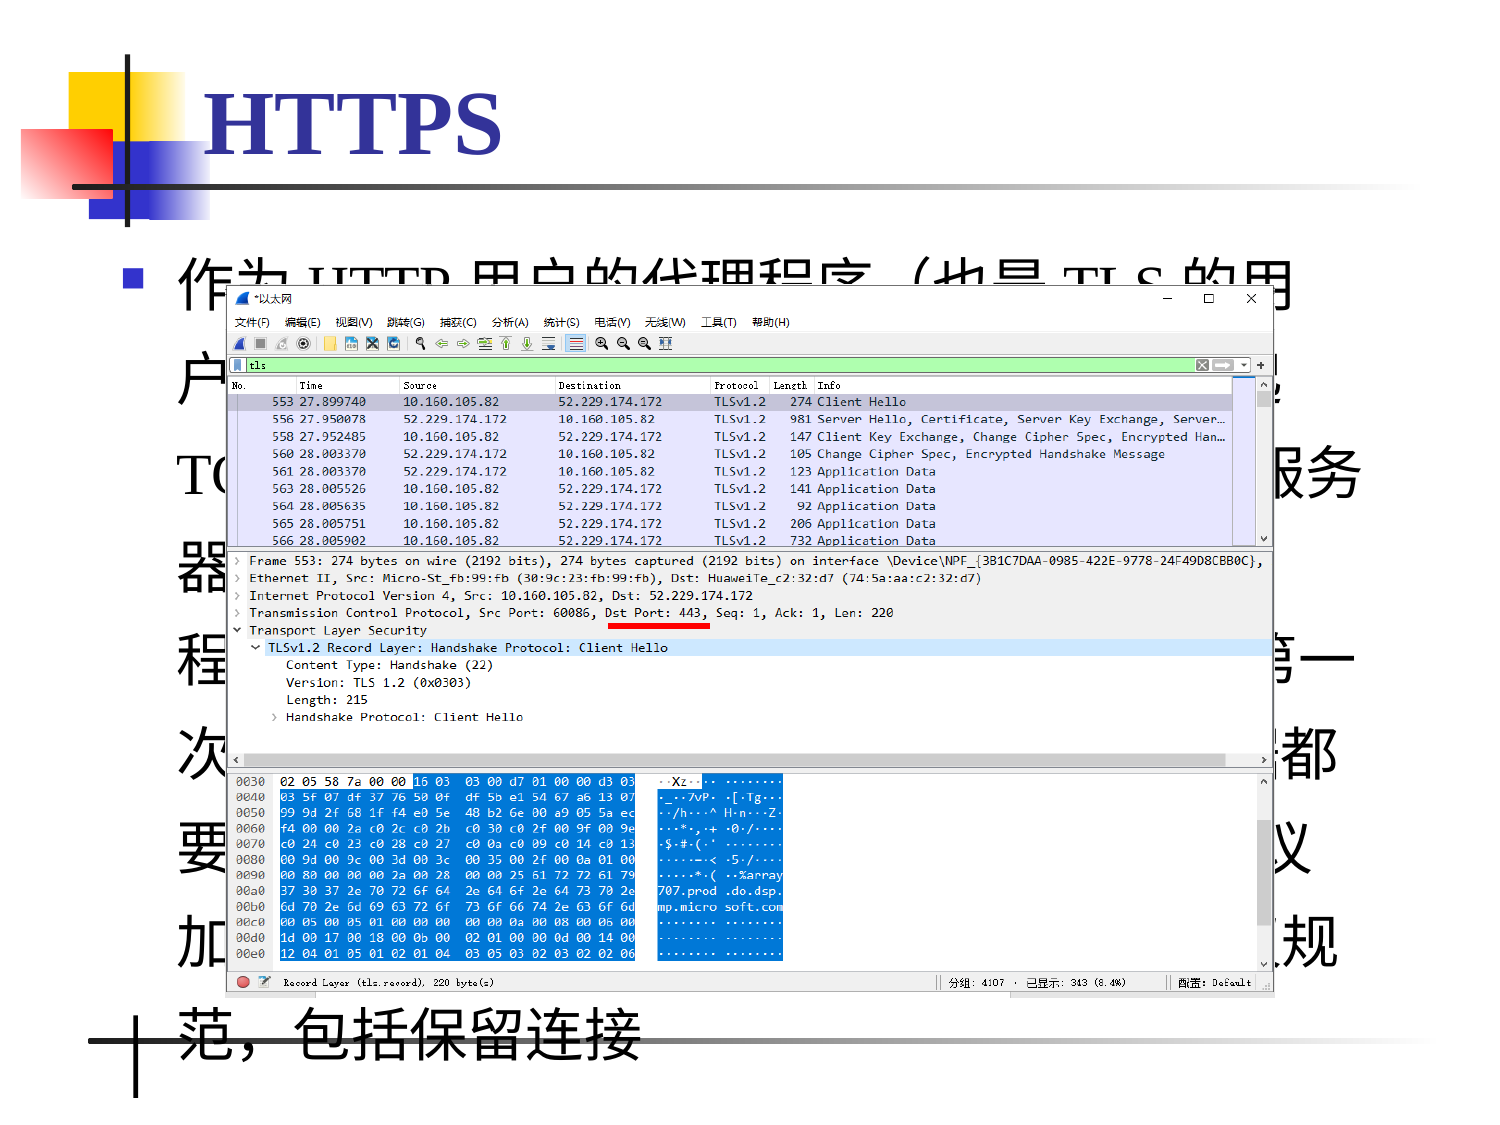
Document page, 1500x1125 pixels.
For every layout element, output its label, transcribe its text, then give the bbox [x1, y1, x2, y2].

list 作为HTTP用户的代理程序（也是TLS的用户）首先向服务器的指定端口（443）发起TCP连接请求。成功建立TCP连接后，向服务器发送TLS ClientHello，开始TLS握手过程。当TLS握手过程完成后，用户将发起第一次HTTP请求。此时，所有HTTP协议数据都要以TLS应用数据的形式通过TLS记录协议加密传输。在此过程中，要遵守HTTP协议规范，包括保留连接 [104, 216, 1381, 998]
picture [225, 284, 1275, 998]
title HTTPS [188, 23, 1468, 181]
